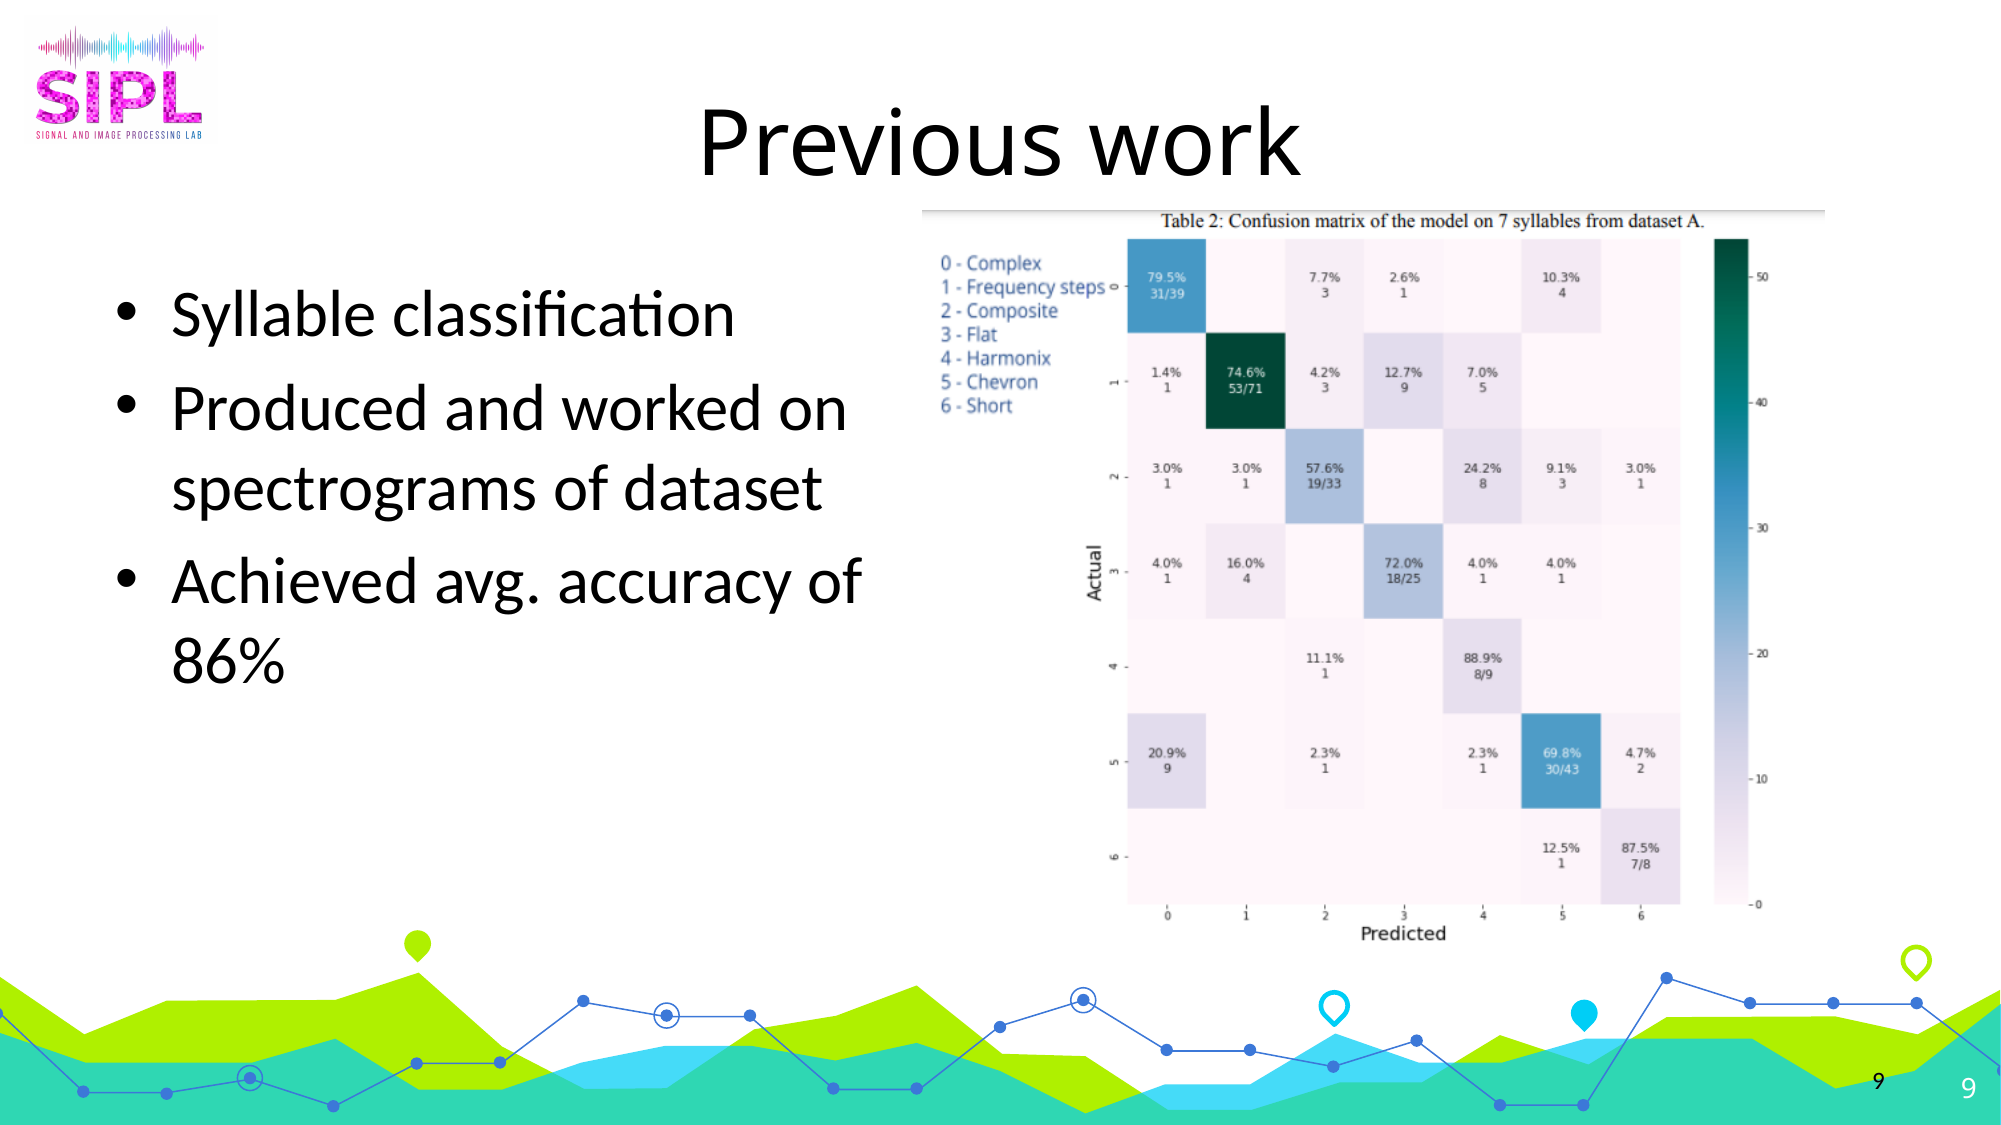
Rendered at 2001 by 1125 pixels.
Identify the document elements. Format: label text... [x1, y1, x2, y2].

list Syllable classification Produced and worked on spectrograms of dataset Achieved avg. accuracy of 86% [99, 262, 963, 1063]
picture [922, 209, 1826, 955]
picture [24, 15, 218, 144]
title Previous work [99, 45, 1900, 233]
text_box 9 [1433, 1049, 1900, 1110]
